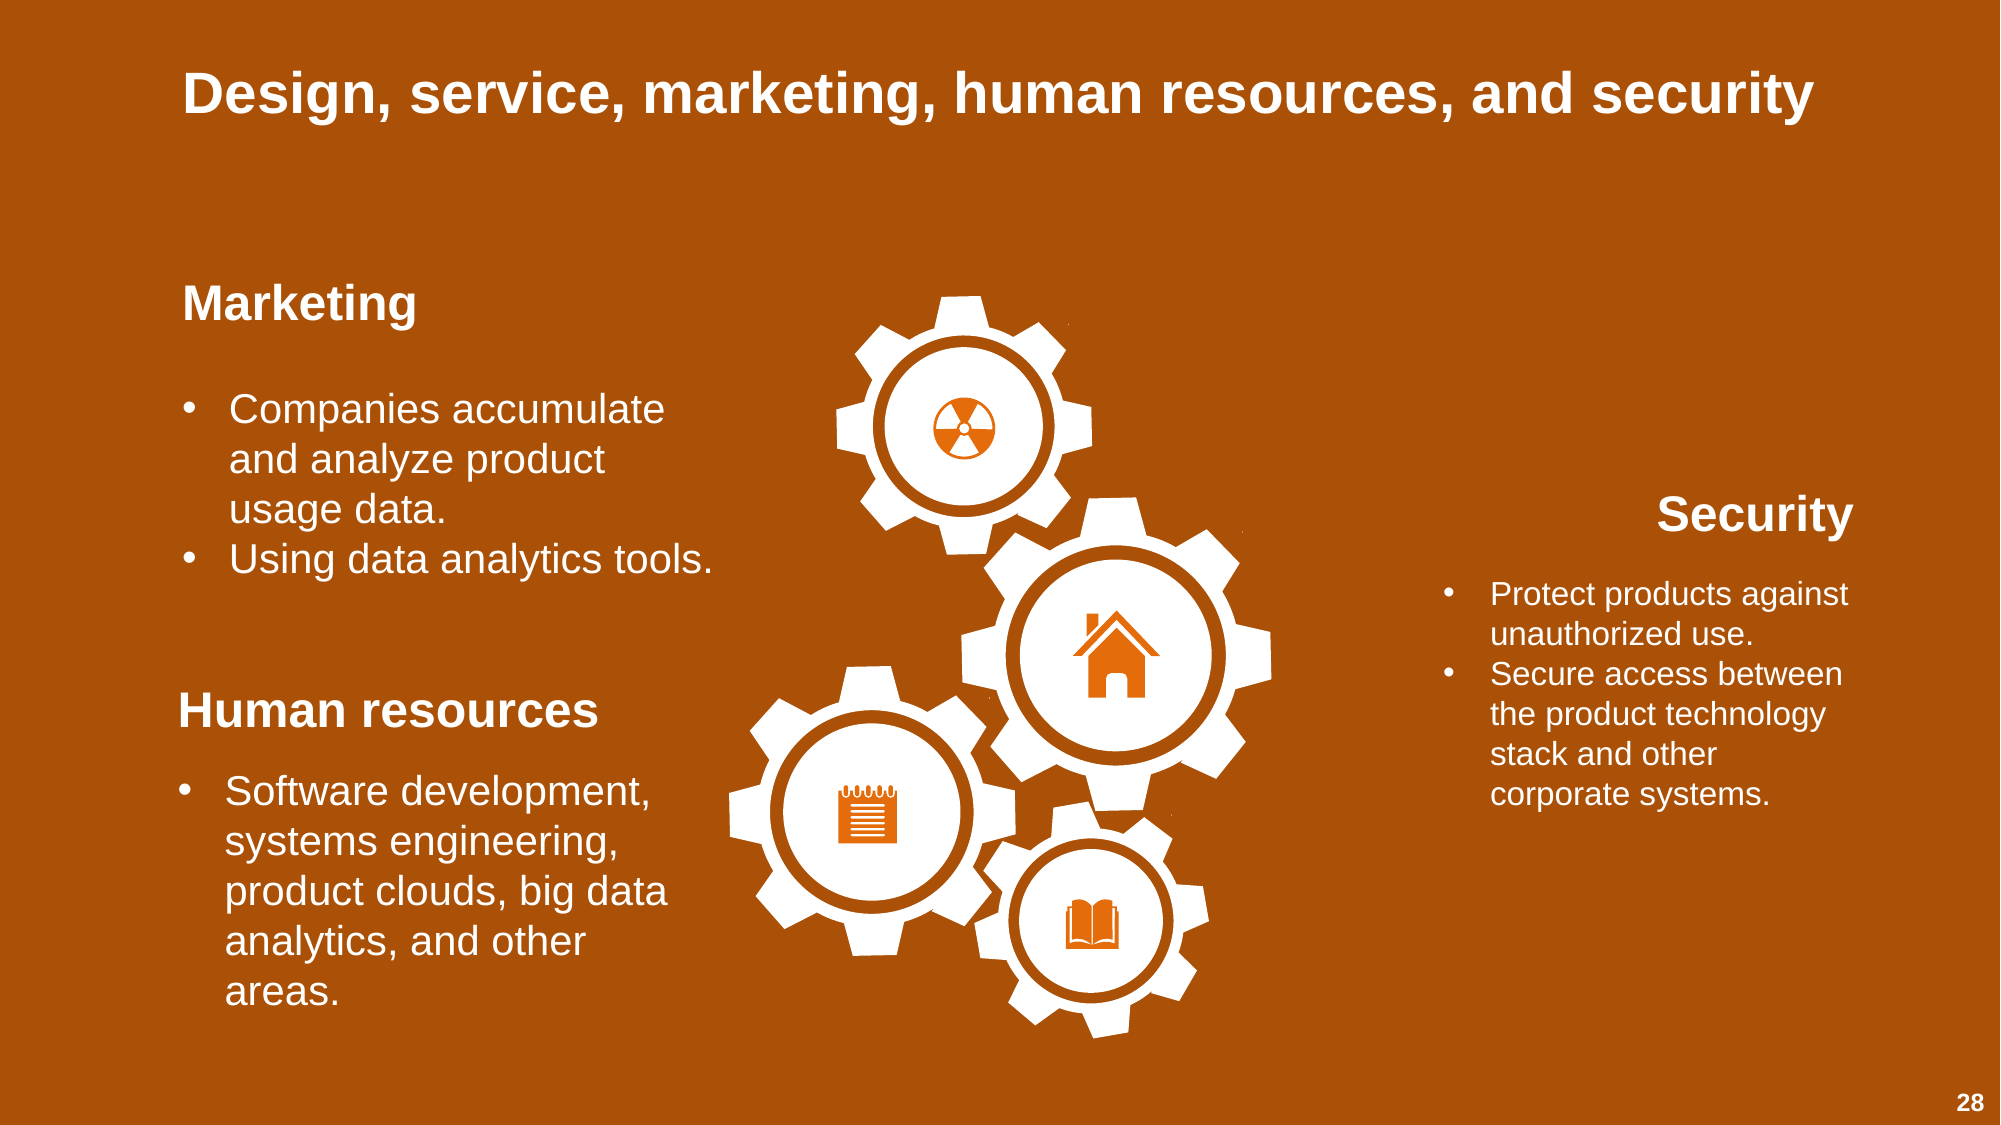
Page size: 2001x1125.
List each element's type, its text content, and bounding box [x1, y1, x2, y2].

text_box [1428, 472, 1869, 867]
text_box 28 [1941, 1079, 2000, 1125]
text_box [167, 262, 739, 591]
list Design, service, marketing, human resources, and security [0, 26, 2000, 153]
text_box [728, 295, 1273, 1038]
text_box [162, 668, 694, 1023]
